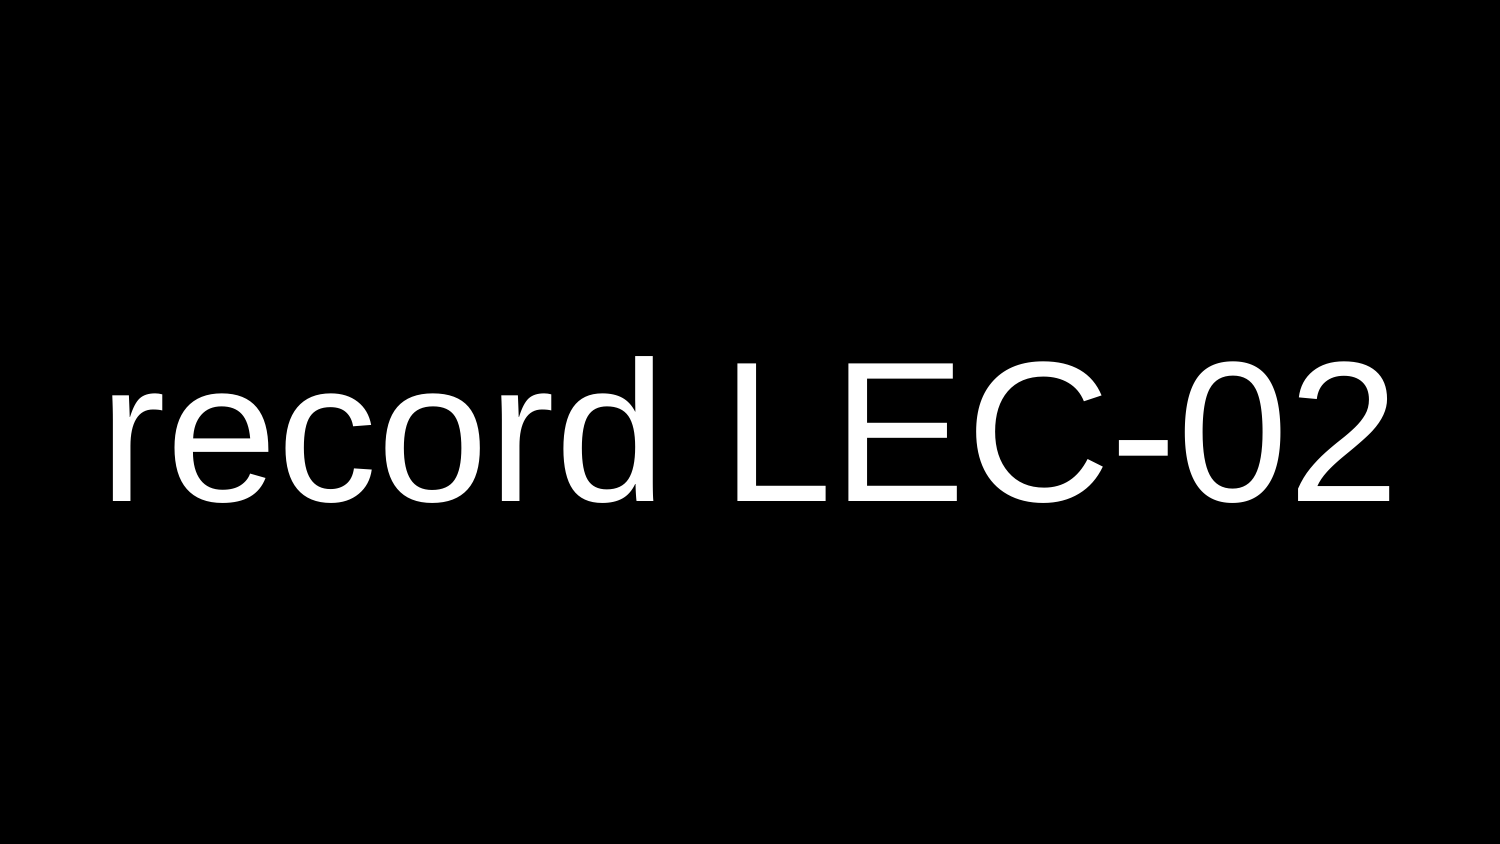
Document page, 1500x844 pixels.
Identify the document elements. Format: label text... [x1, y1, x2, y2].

title record LEC-02 [75, 351, 1425, 493]
